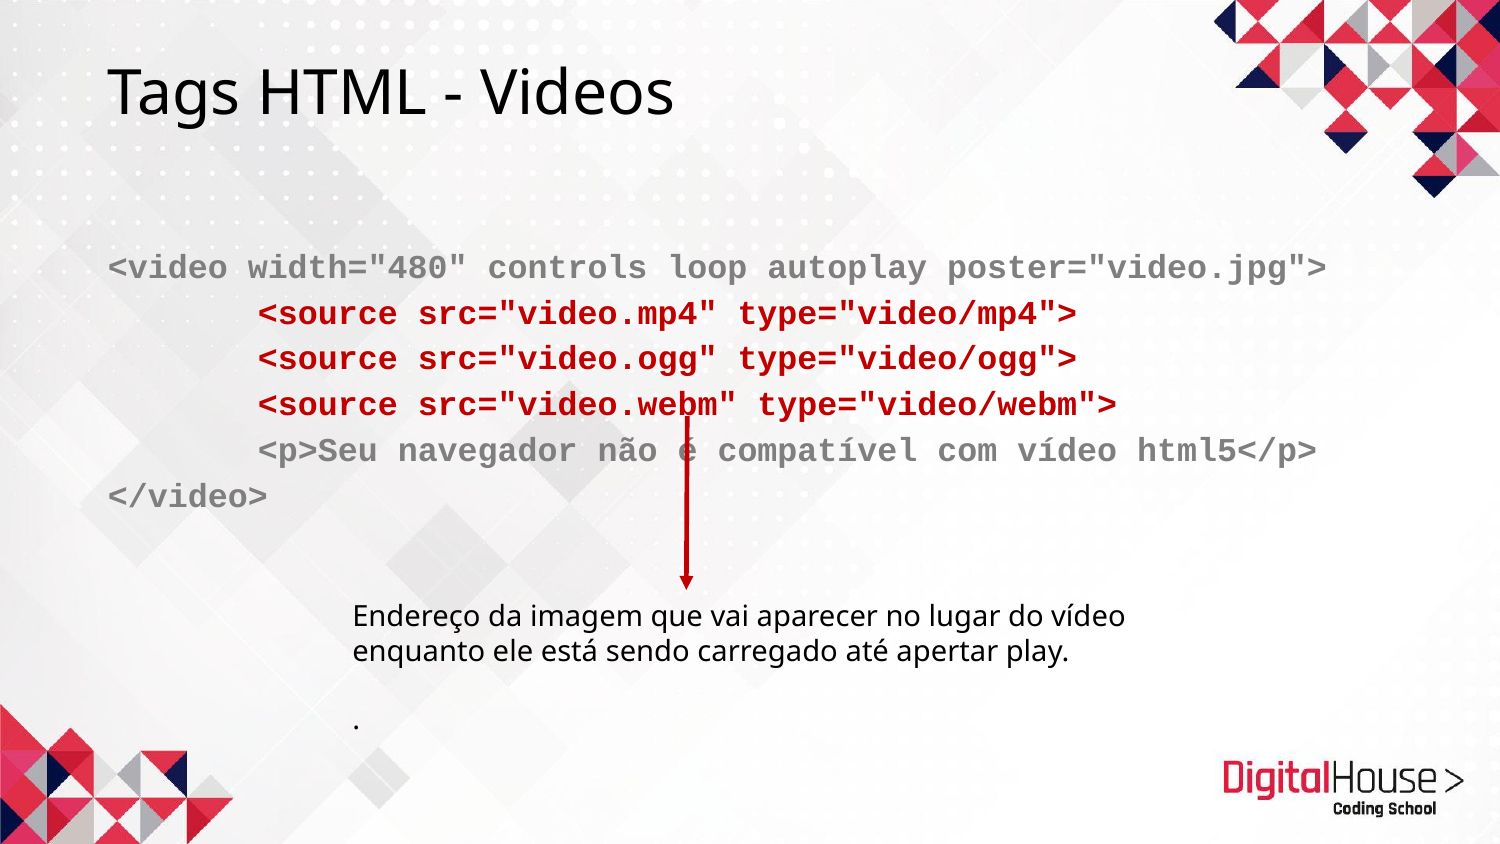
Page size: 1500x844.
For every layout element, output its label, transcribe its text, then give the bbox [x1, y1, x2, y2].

text_box <video width="480" controls loop autoplay poster="video.jpg"> <source src="video.mp4" type="video/mp4"> <source src="video.ogg" type="video/ogg"> <source src="video.webm" type="video/webm"> <p>Seu navegador não é compatível com vídeo html5</p> </video> [92, 223, 1489, 522]
title Tags HTML - Videos [92, 17, 1335, 142]
picture [0, 0, 1500, 844]
text_box Endereço da imagem que vai aparecer no lugar do vídeo enquanto ele está sendo carregado até apertar play. . [337, 582, 1163, 685]
